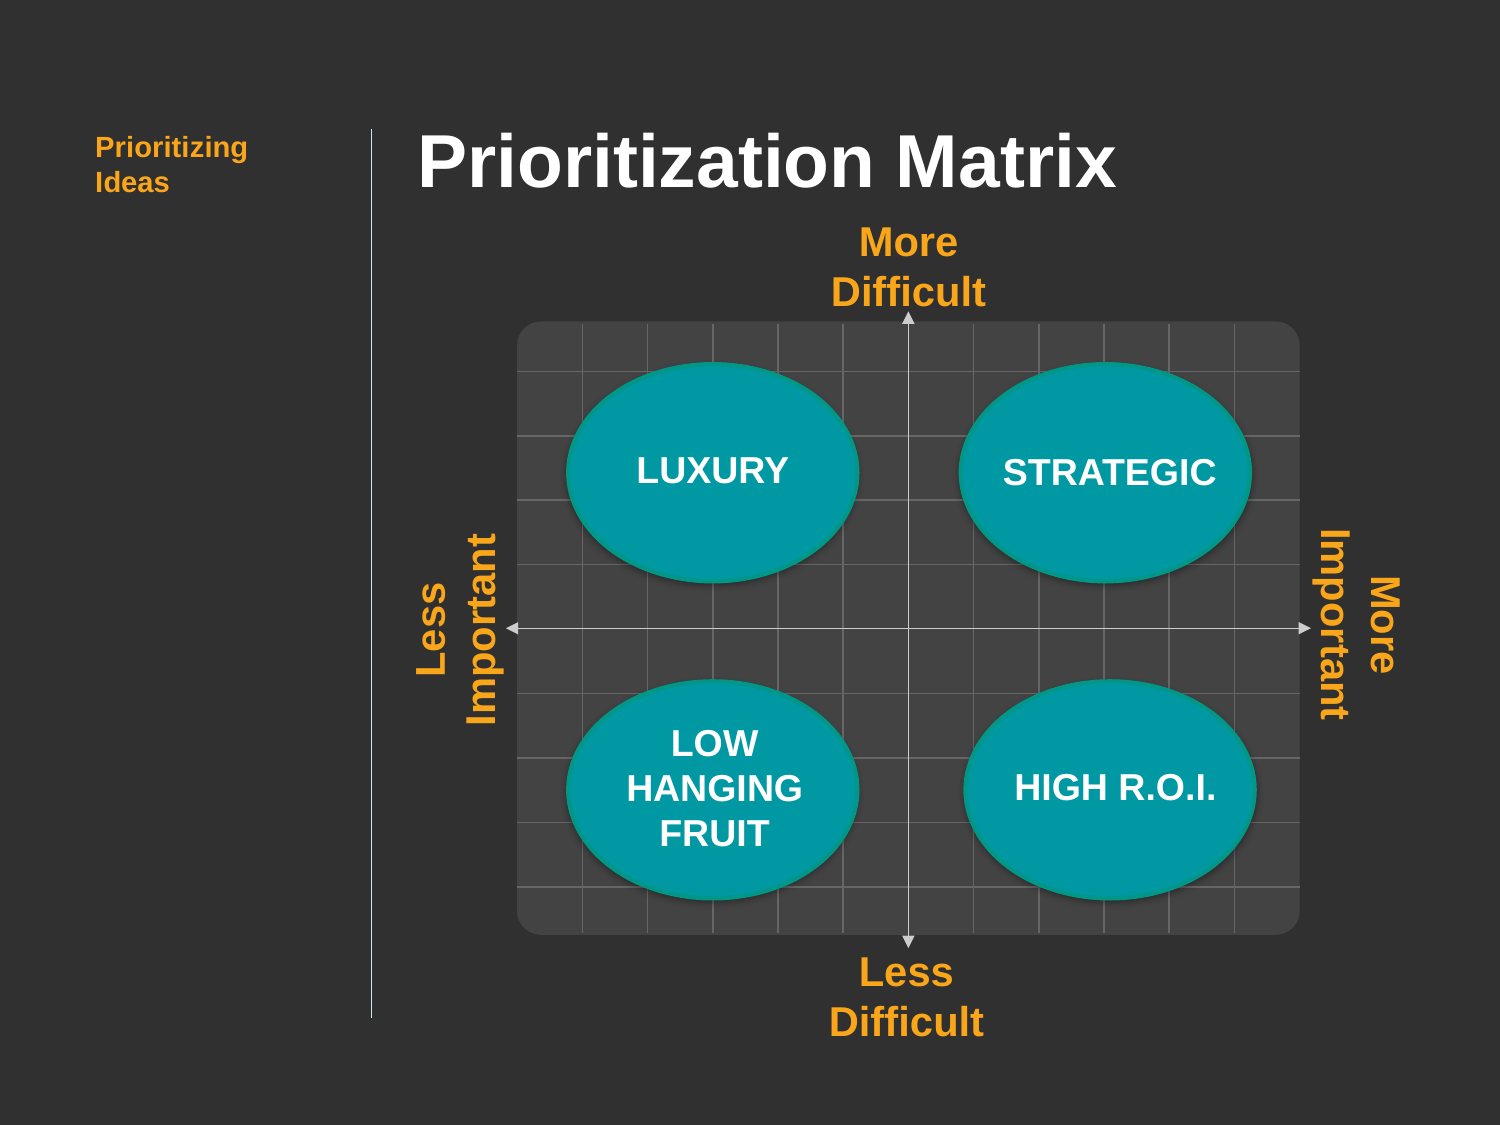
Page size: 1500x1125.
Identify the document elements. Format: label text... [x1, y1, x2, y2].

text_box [388, 199, 1428, 1047]
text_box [567, 681, 858, 899]
text_box Prioritizing Ideas [80, 113, 350, 214]
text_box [965, 681, 1255, 899]
text_box Prioritization Matrix [402, 97, 1449, 223]
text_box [960, 363, 1251, 582]
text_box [567, 363, 858, 582]
